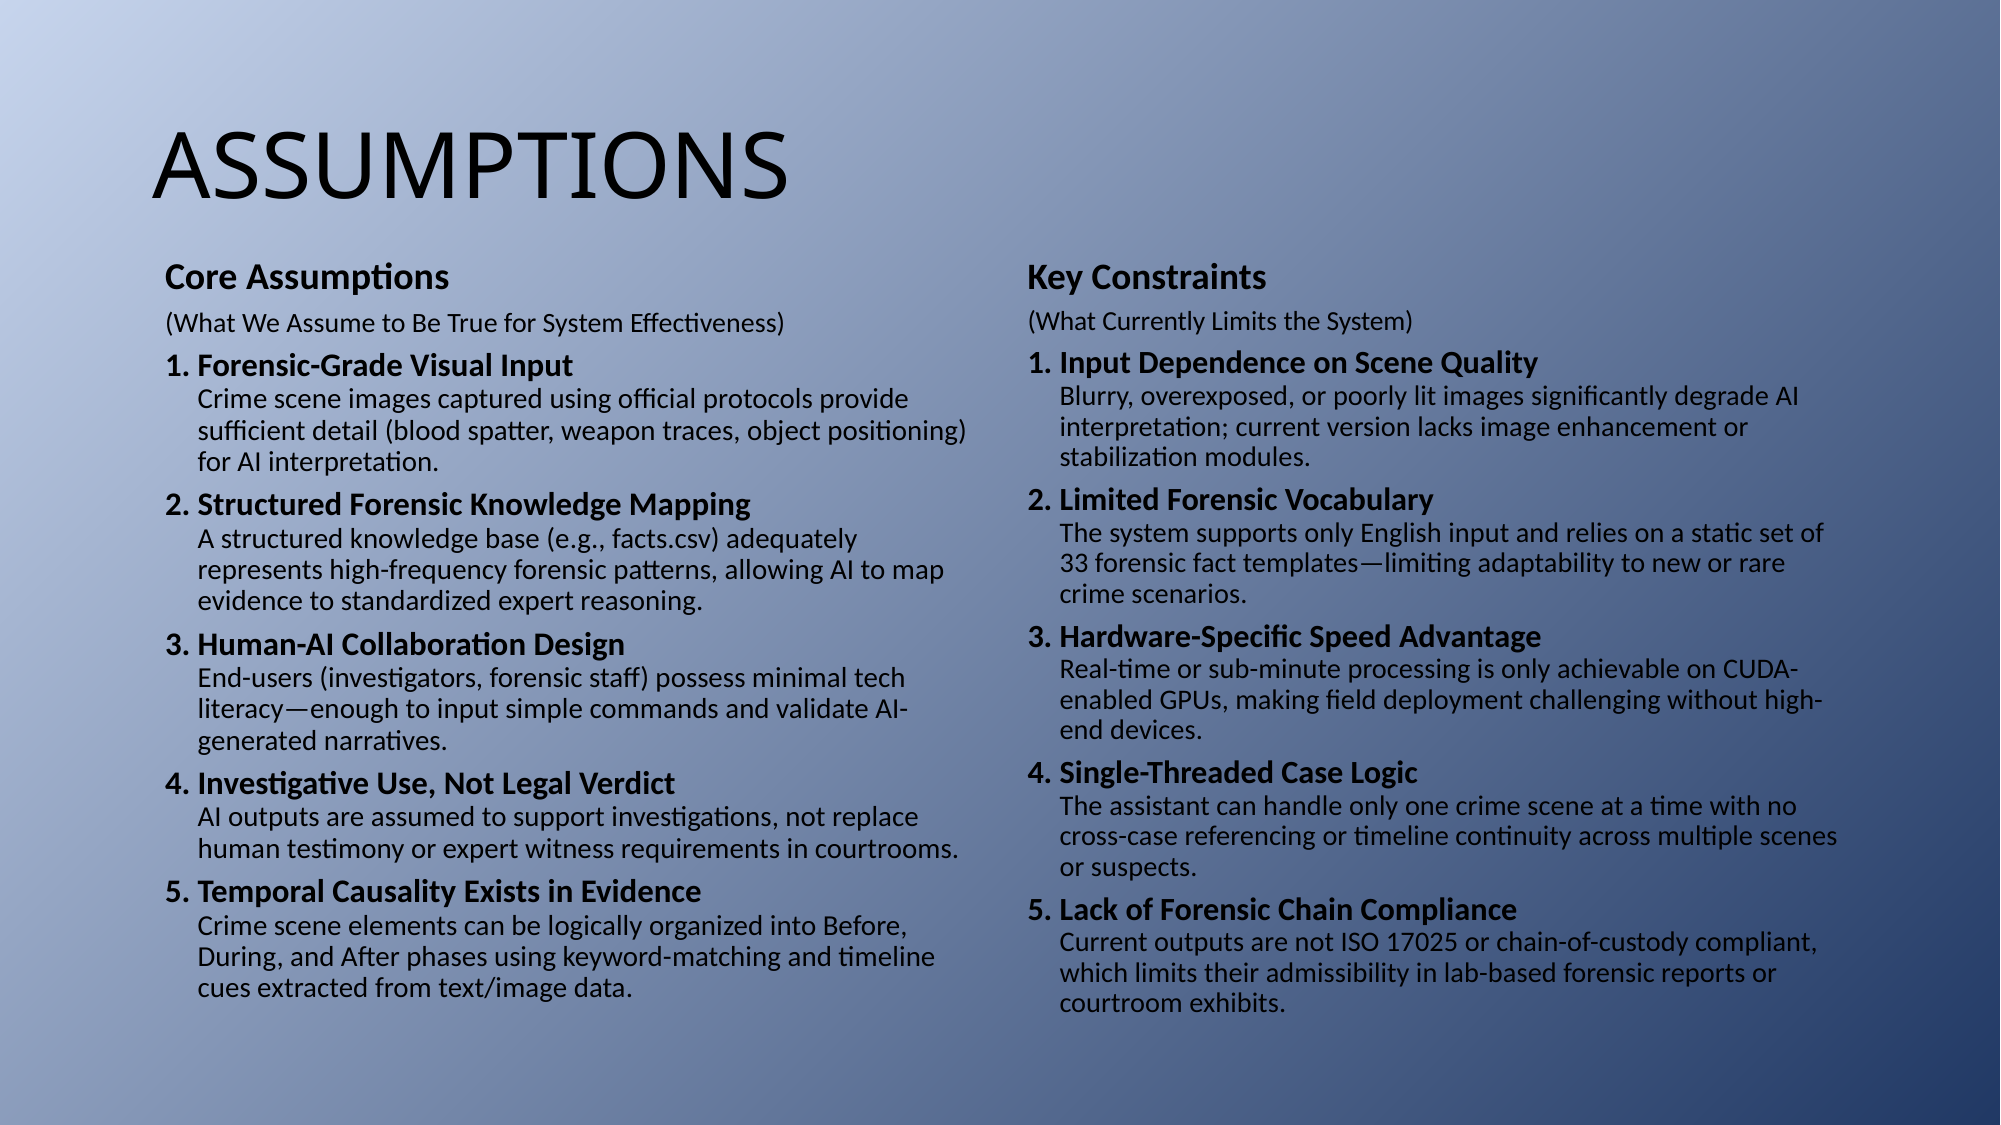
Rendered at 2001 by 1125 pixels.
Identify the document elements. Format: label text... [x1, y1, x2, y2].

list Key Constraints (What Currently Limits the System) Input Dependence on Scene Quality Blurry, overexposed, or poorly lit images significantly degrade AI interpretation; current version lacks image enhancement or stabilization modules. Limited Forensic Vocabulary The system supports only English input and relies on a static set of 33 forensic fact templates—limiting adaptability to new or rare crime scenarios. Hardware-Specific Speed Advantage Real-time or sub-minute processing is only achievable on CUDA-enabled GPUs, making field deployment challenging without high-end devices. Single-Threaded Case Logic The assistant can handle only one crime scene at a time with no cross-case referencing or timeline continuity across multiple scenes or suspects. Lack of Forensic Chain Compliance Current outputs are not ISO 17025 or chain-of-custody compliant, which limits their admissibility in lab-based forensic reports or courtroom exhibits. [1012, 249, 1863, 1039]
title ASSUMPTIONS [137, 59, 1863, 278]
list Core Assumptions (What We Assume to Be True for System Effectiveness) Forensic-Grade Visual Input Crime scene images captured using official protocols provide sufficient detail (blood spatter, weapon traces, object positioning) for AI interpretation. Structured Forensic Knowledge Mapping A structured knowledge base (e.g., facts.csv) adequately represents high-frequency forensic patterns, allowing AI to map evidence to standardized expert reasoning. Human-AI Collaboration Design End-users (investigators, forensic staff) possess minimal tech literacy—enough to input simple commands and validate AI-generated narratives. Investigative Use, Not Legal Verdict AI outputs are assumed to support investigations, not replace human testimony or expert witness requirements in courtrooms. Temporal Causality Exists in Evidence Crime scene elements can be logically organized into Before, During, and After phases using keyword-matching and timeline cues extracted from text/image data. [150, 249, 1000, 1039]
